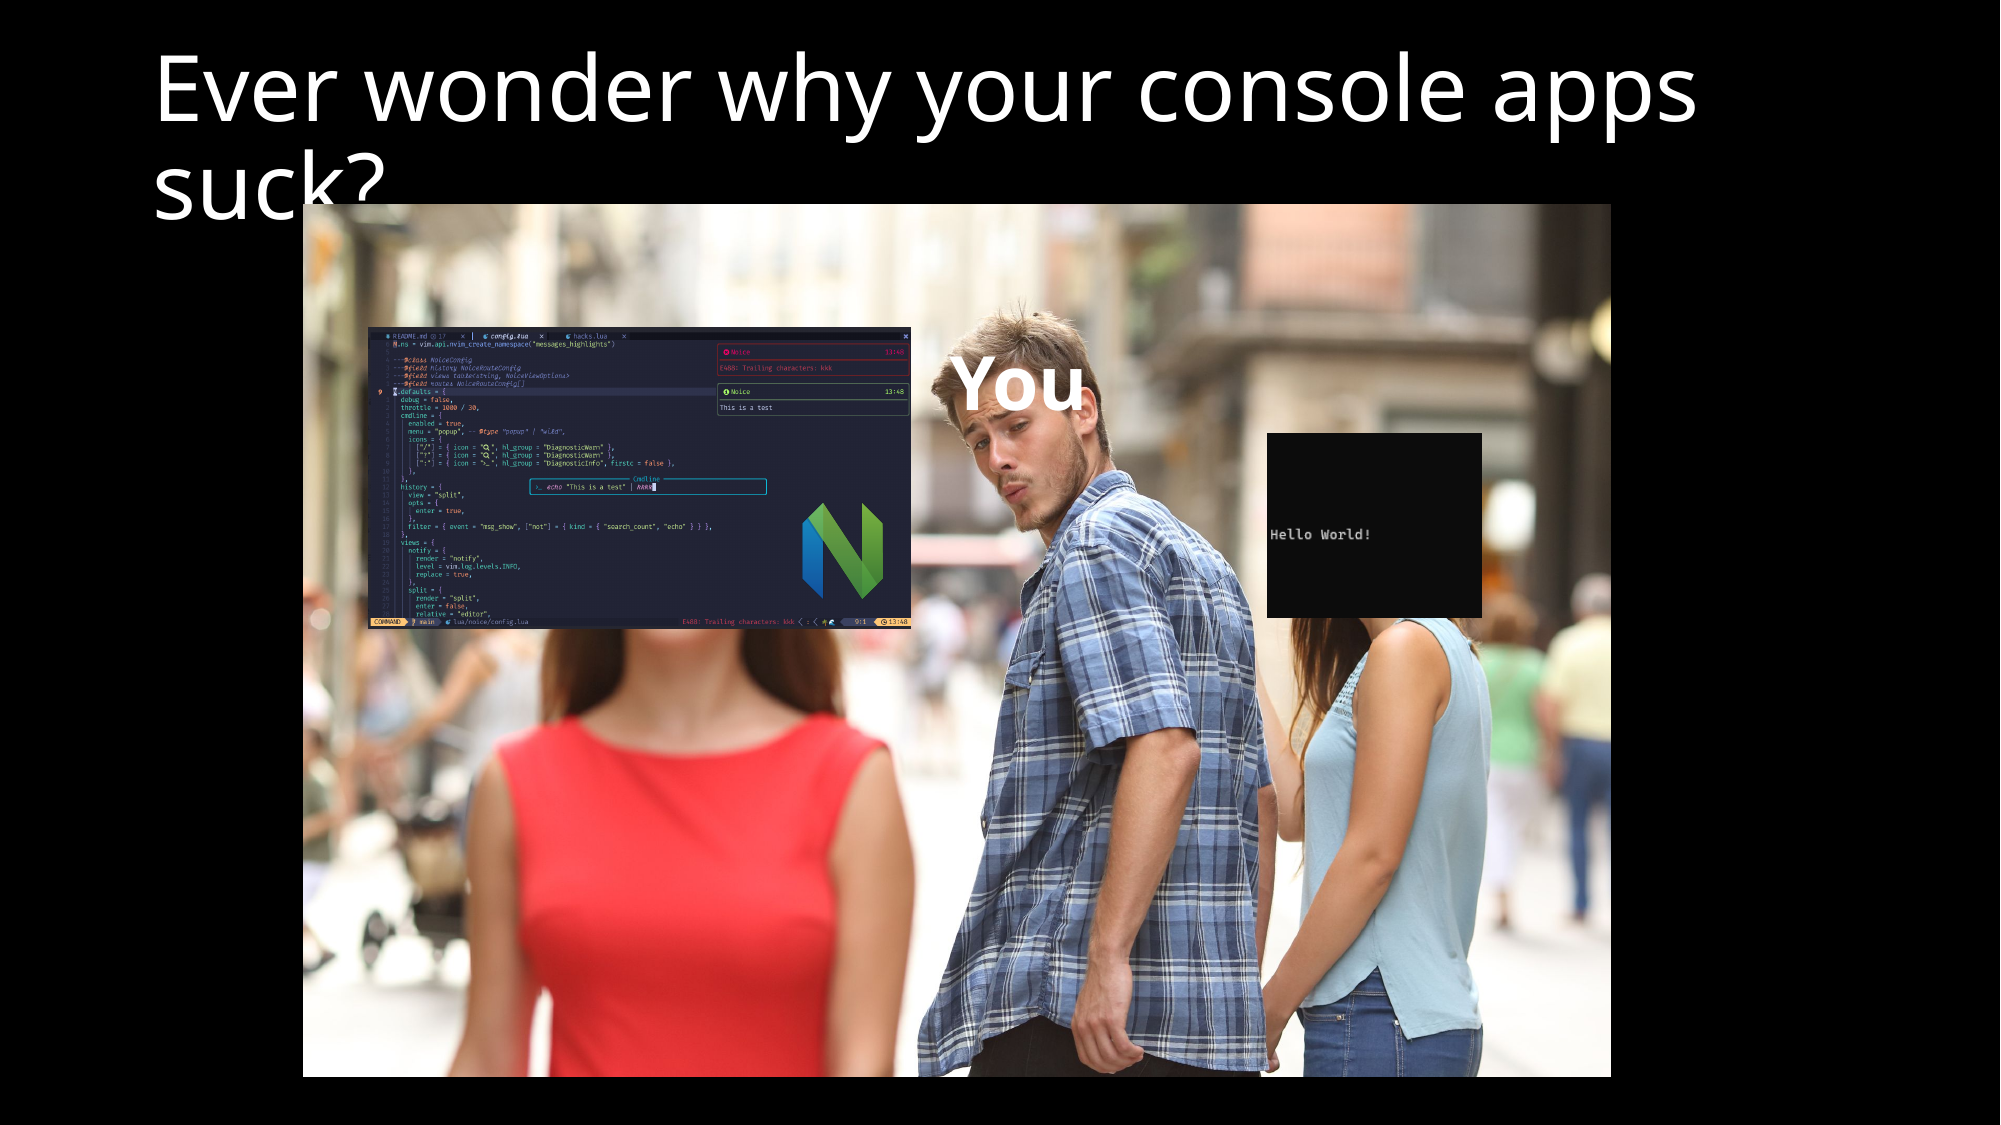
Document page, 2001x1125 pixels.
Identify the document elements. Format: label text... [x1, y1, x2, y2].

title Ever wonder why your console apps suck? [137, 59, 1863, 222]
picture [303, 204, 1612, 1077]
